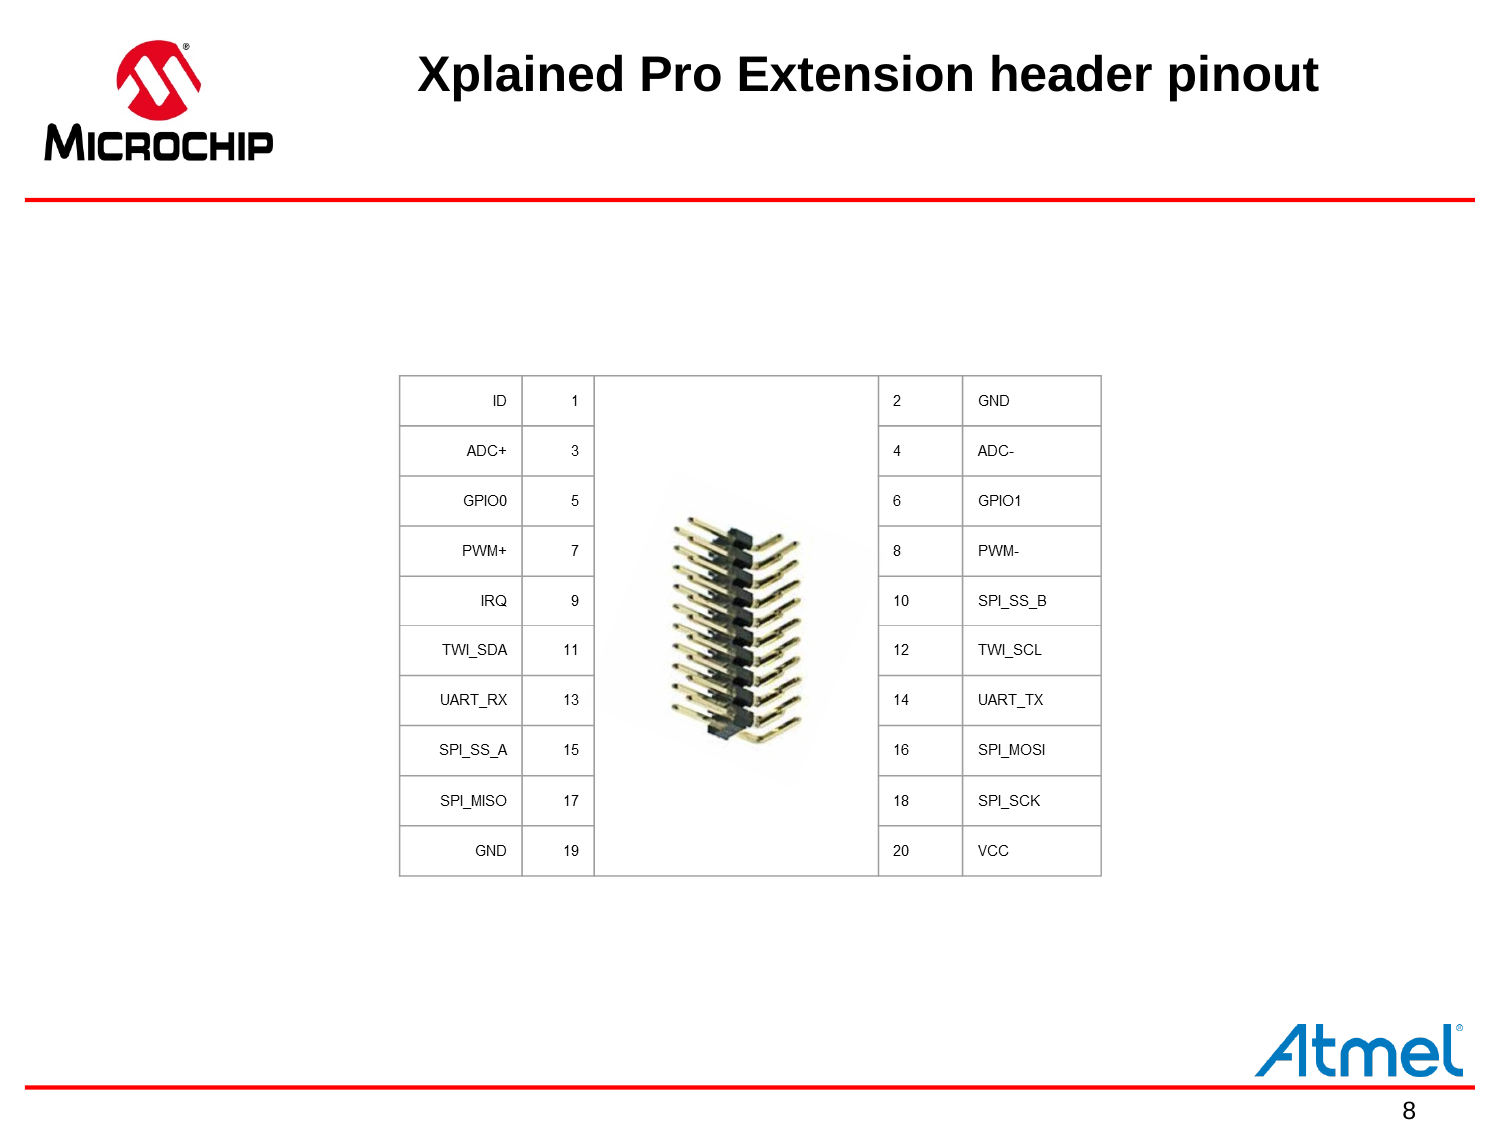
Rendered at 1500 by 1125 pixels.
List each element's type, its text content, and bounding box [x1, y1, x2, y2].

title Xplained Pro Extension header pinout [312, 32, 1425, 125]
picture [41, 38, 275, 163]
picture [1254, 1024, 1463, 1077]
picture [397, 374, 1103, 877]
